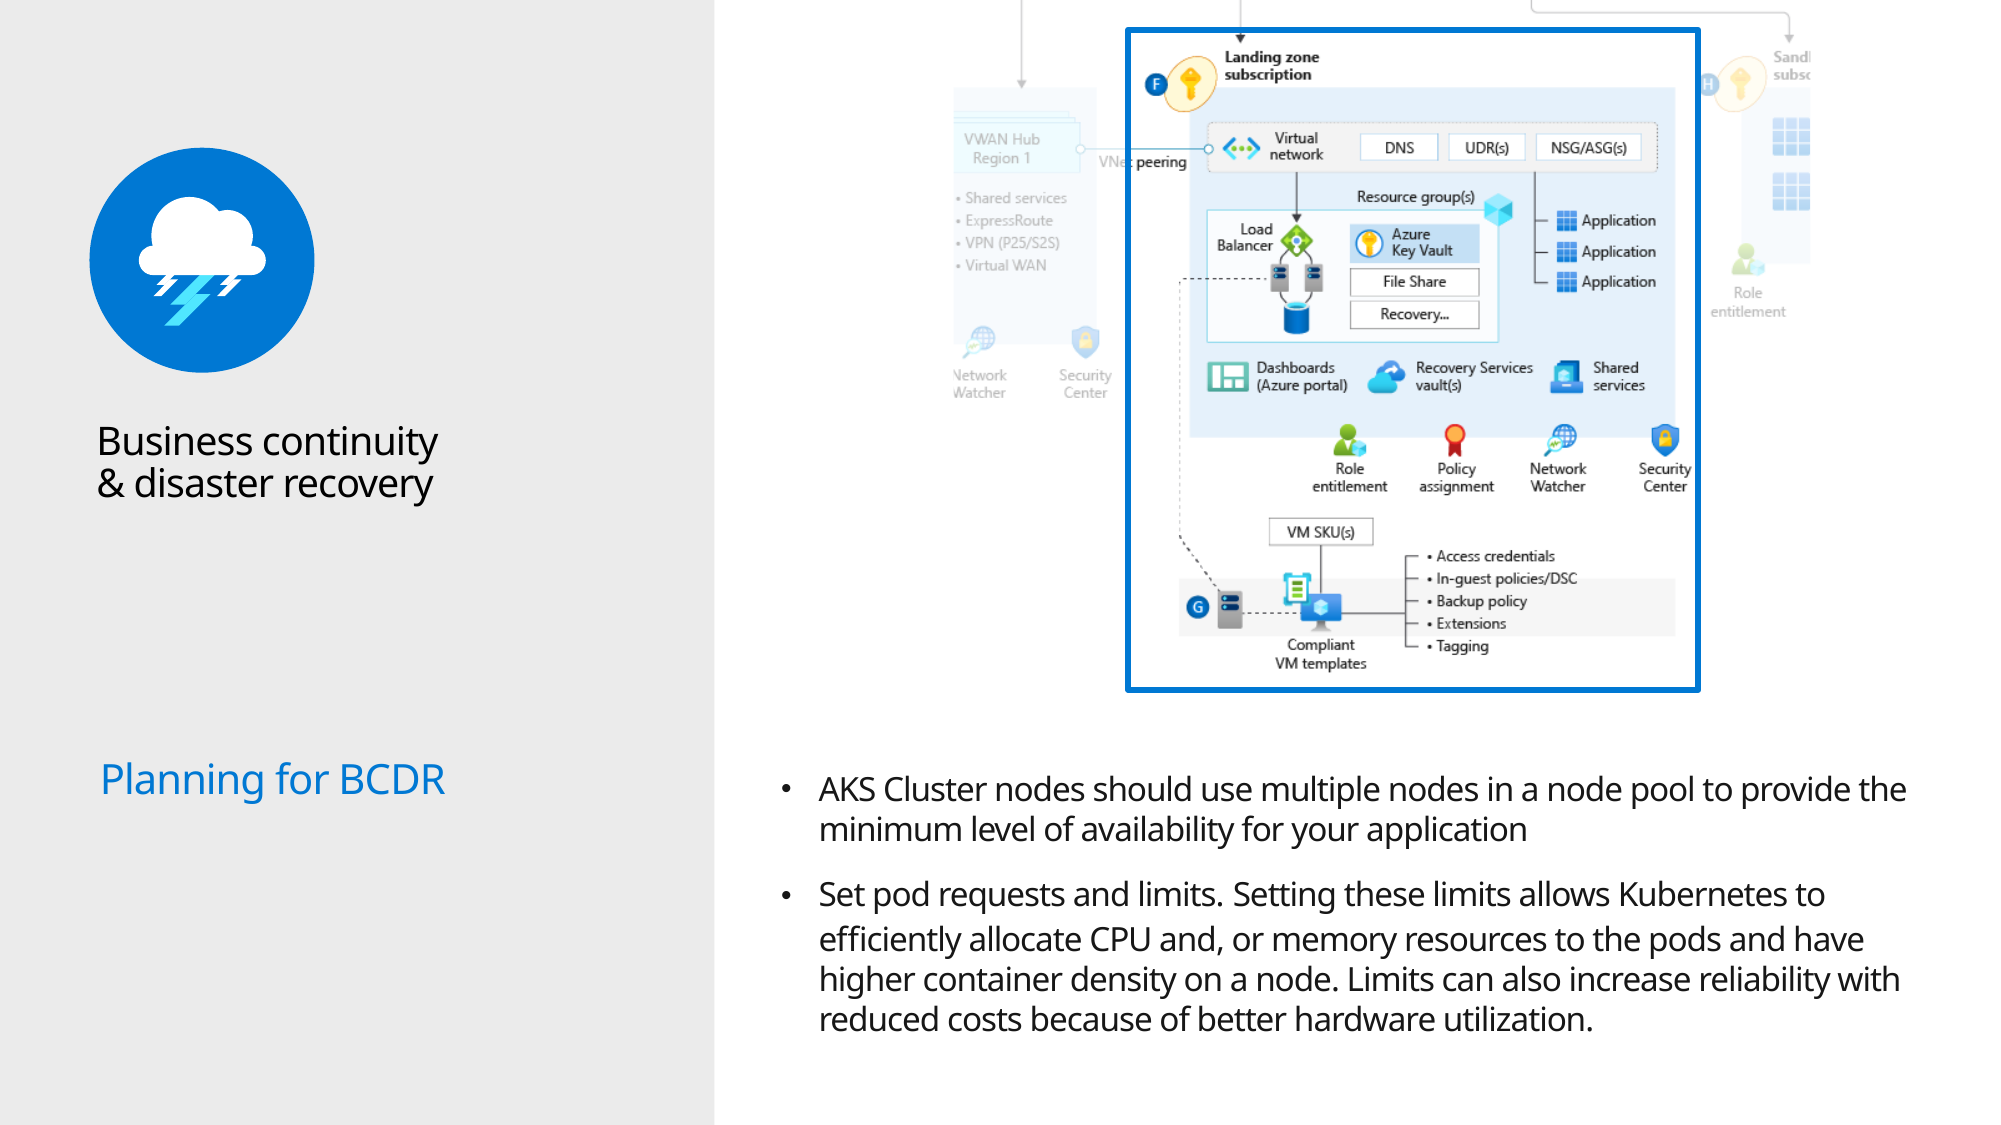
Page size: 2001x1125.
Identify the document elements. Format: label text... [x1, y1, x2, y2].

list Planning for BCDR [99, 737, 698, 819]
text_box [89, 147, 315, 373]
picture [953, 0, 1811, 676]
text_box [1127, 676, 1699, 691]
text_box [718, 0, 2000, 713]
list AKS Cluster nodes should use multiple nodes in a node pool to provide the minimum level of availability for your application Set pod requests and limits. Setting these limits allows Kubernetes to efficiently allocate CPU and, or memory resources to the pods and have higher container density on a node. Limits can also increase reliability with reduced costs because of better hardware utilization. [781, 752, 1949, 1082]
title Business continuity & disaster recovery [96, 406, 699, 569]
